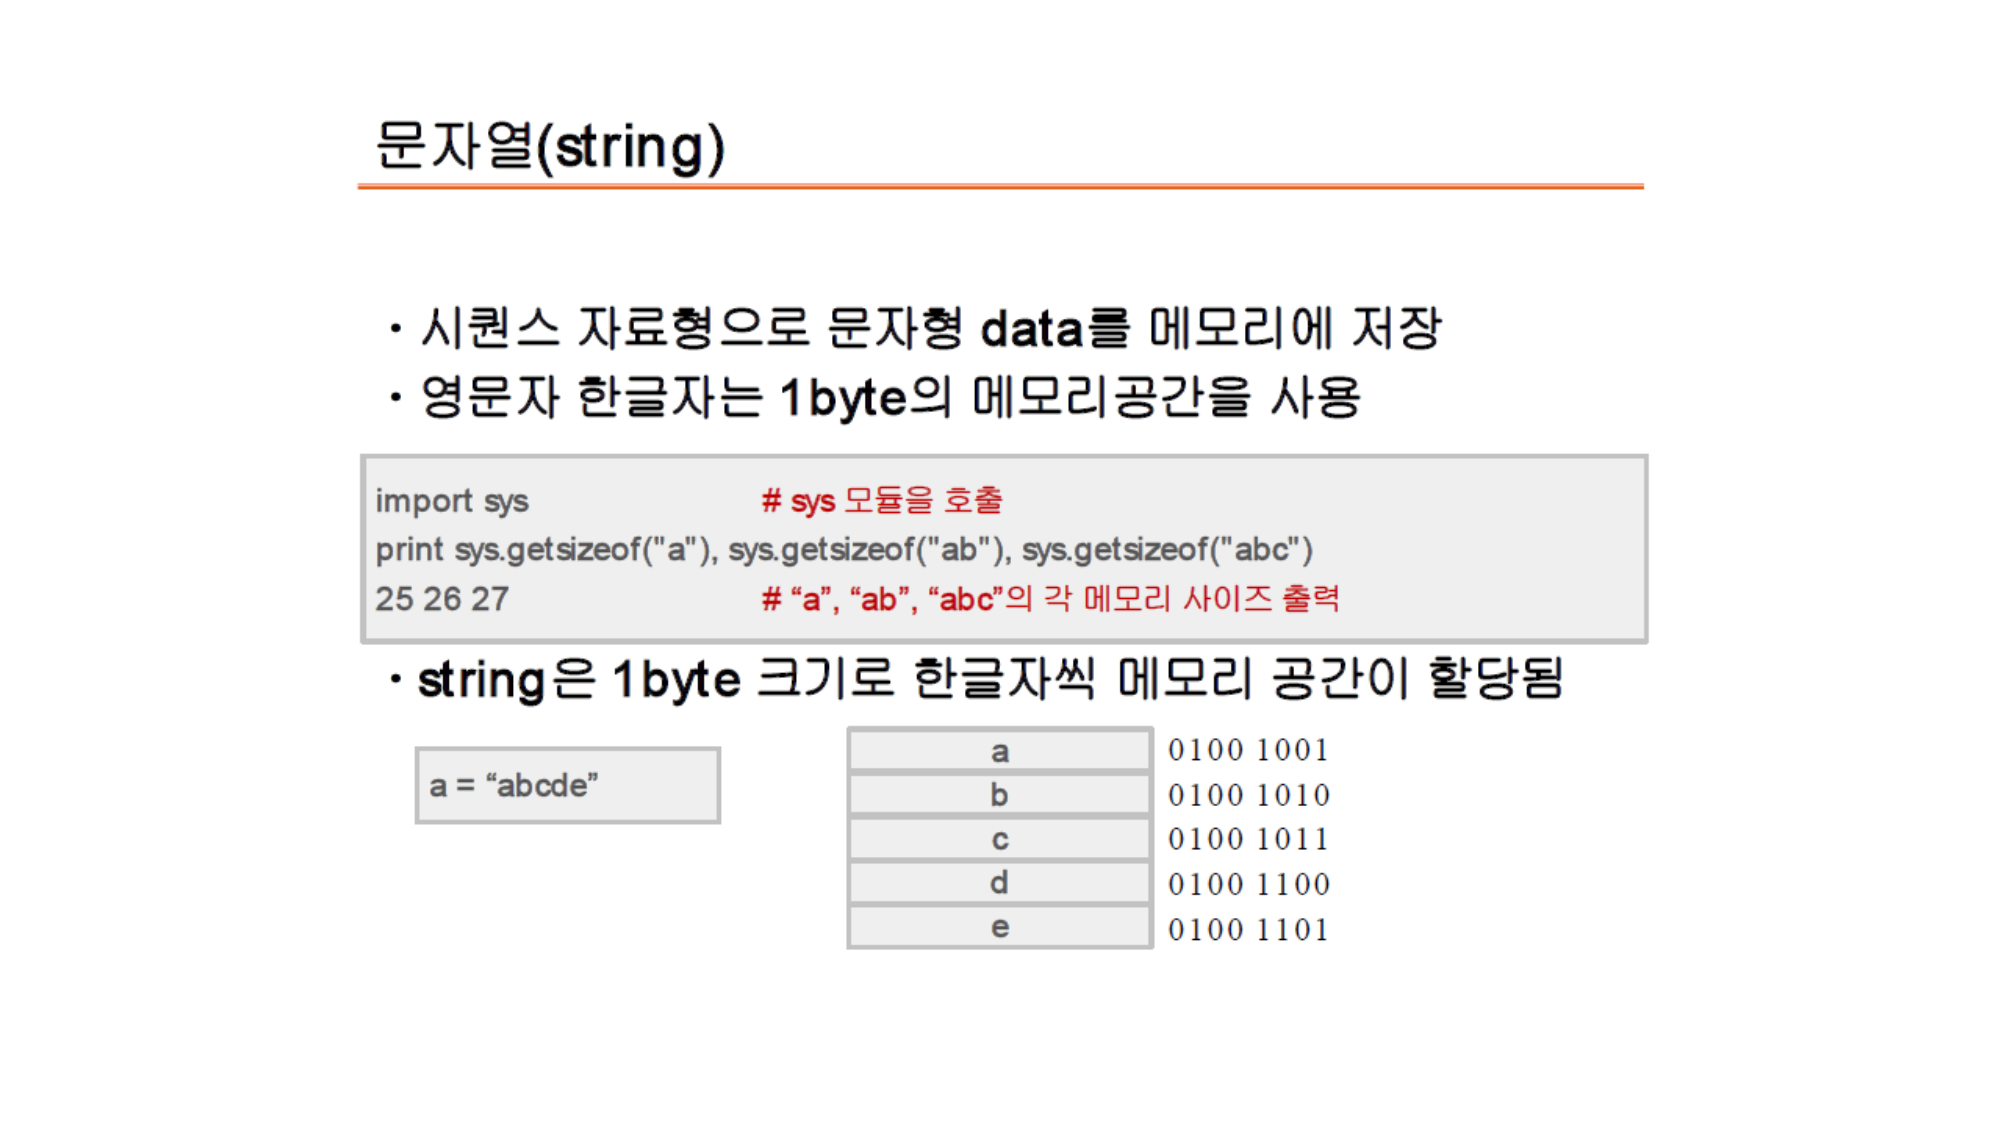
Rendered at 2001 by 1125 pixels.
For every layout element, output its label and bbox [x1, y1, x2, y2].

picture [304, 99, 1696, 1025]
